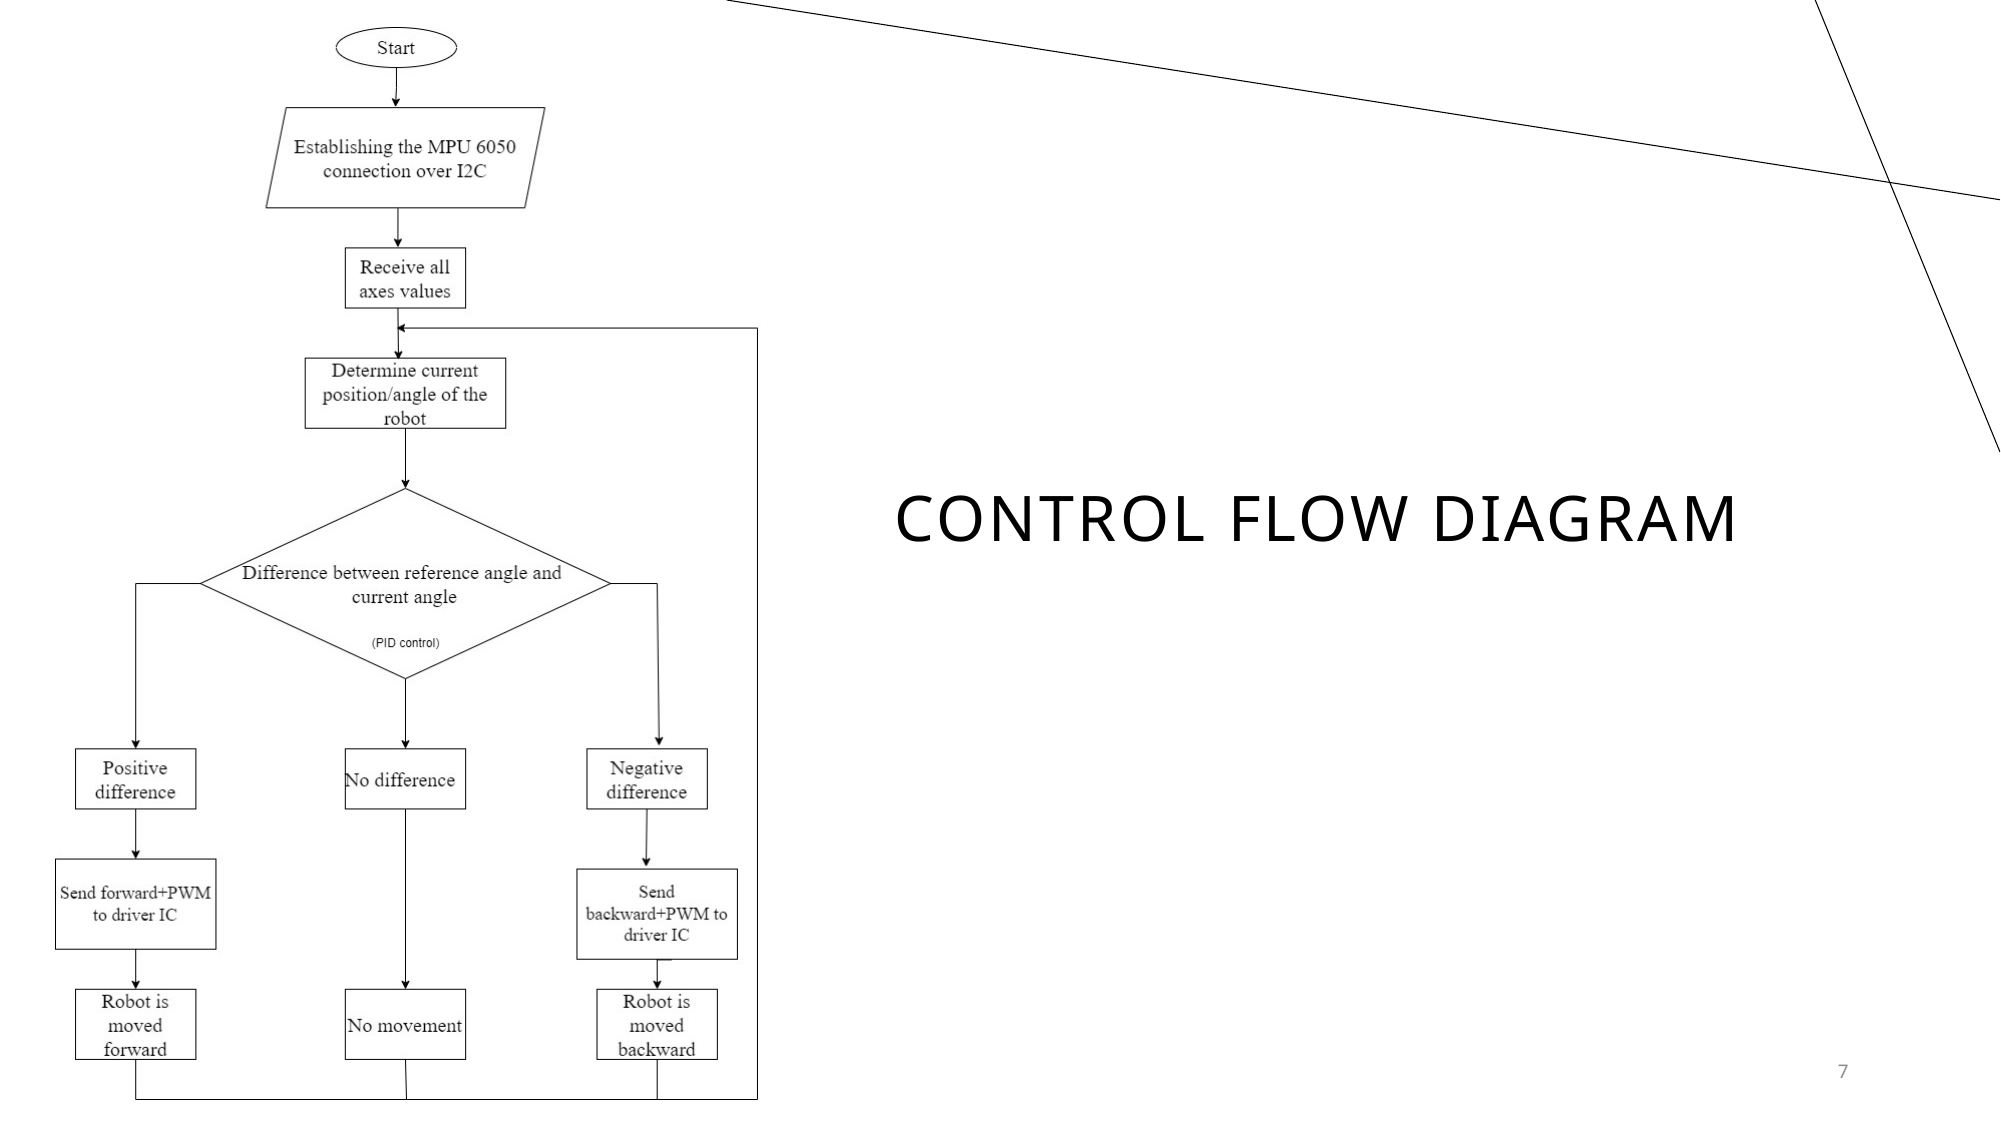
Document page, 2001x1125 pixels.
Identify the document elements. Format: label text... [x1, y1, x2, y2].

picture [55, 27, 768, 1103]
slide_number 7 [1701, 1042, 1864, 1103]
title Control Flow diagram [879, 432, 1864, 563]
